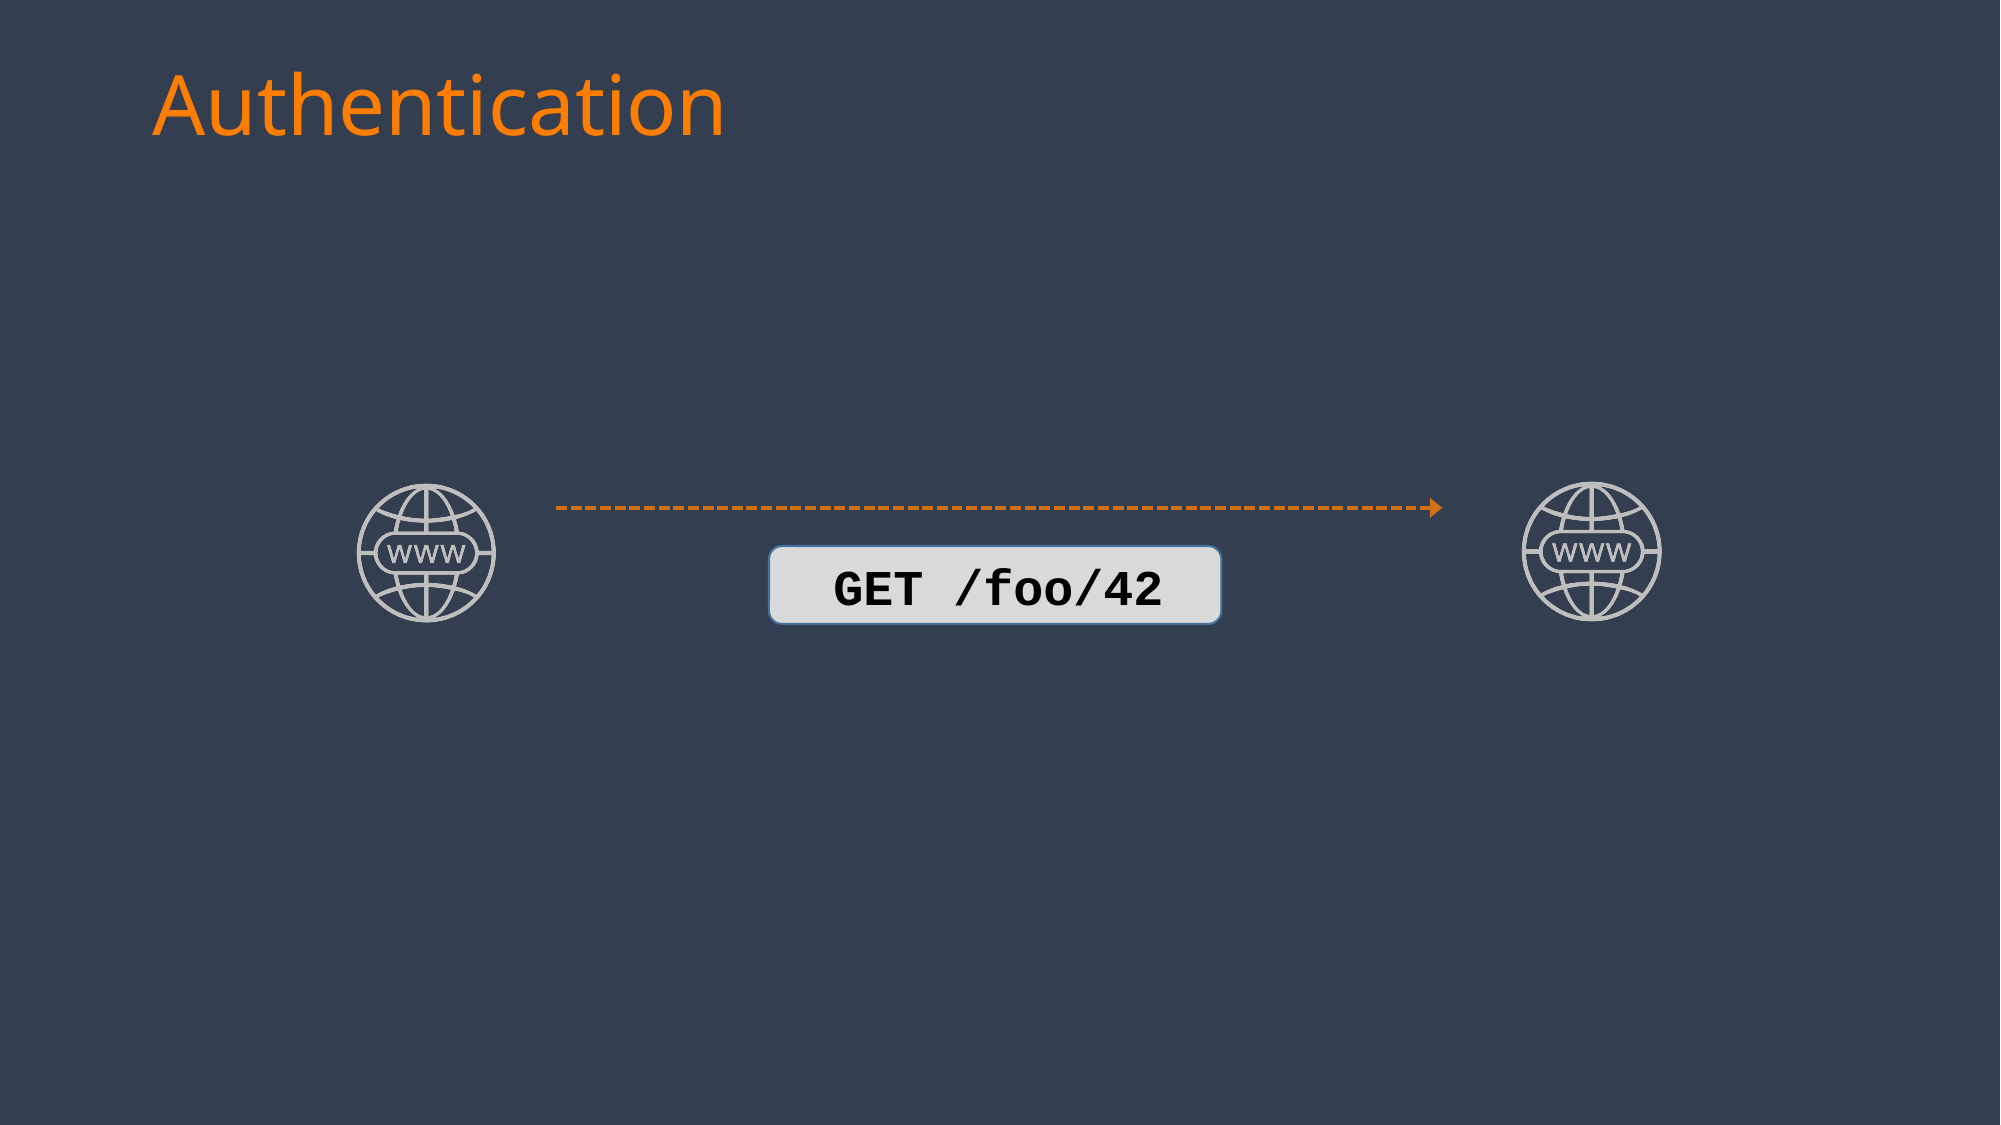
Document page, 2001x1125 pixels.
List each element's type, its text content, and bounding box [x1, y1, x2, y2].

text_box [767, 544, 1223, 625]
picture [1516, 469, 1670, 633]
list Authentication [137, 55, 1863, 202]
text_box GET /foo/42 [818, 548, 1179, 623]
picture [350, 471, 504, 634]
